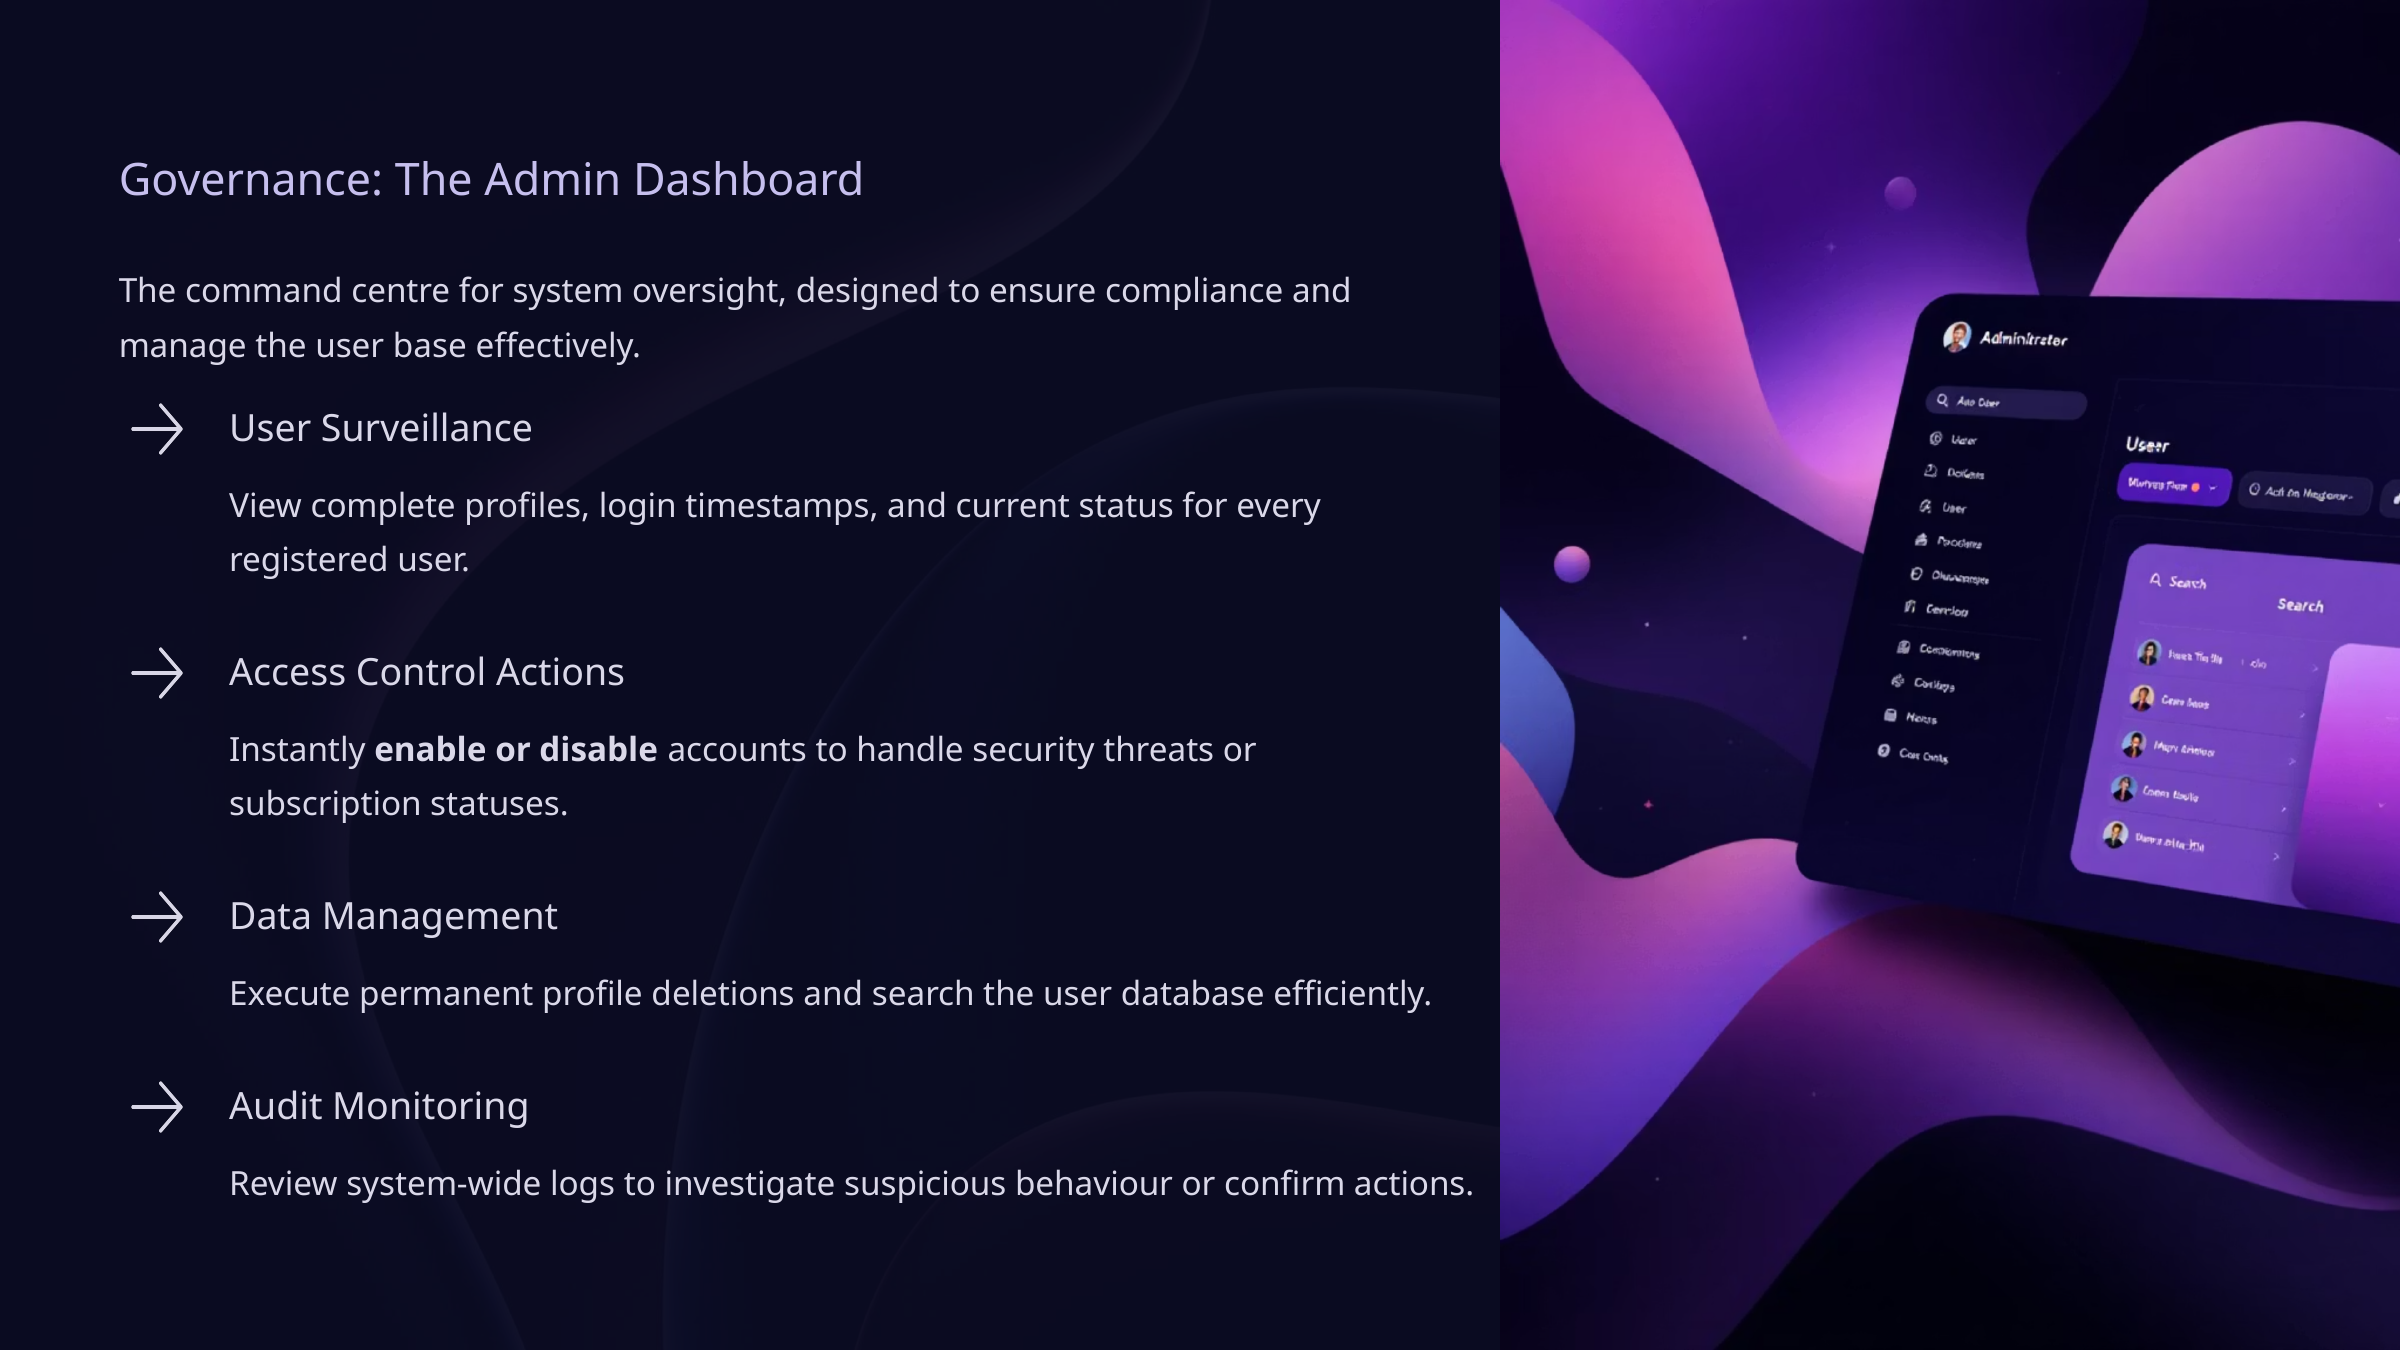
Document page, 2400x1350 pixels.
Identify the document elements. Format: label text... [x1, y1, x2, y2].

text_box Execute permanent profile deletions and search the user database efficiently. [229, 957, 1381, 1013]
picture [1499, 0, 2400, 1350]
text_box Data Management [229, 890, 607, 938]
picture [131, 403, 183, 455]
text_box Review system-wide logs to investigate suspicious behaviour or confirm actions. [229, 1147, 1381, 1203]
text_box The command centre for system oversight, designed to ensure compliance and manage the user base effectively. [118, 255, 1382, 364]
picture [131, 647, 183, 699]
text_box Governance: The Admin Dashboard [118, 147, 901, 205]
text_box Instantly enable or disable accounts to handle security threats or subscription statuses. [229, 713, 1381, 823]
picture [131, 1081, 183, 1133]
text_box Access Control Actions [229, 646, 659, 694]
text_box Audit Monitoring [229, 1080, 607, 1128]
text_box View complete profiles, login timestamps, and current status for every registered user. [229, 469, 1381, 579]
picture [131, 891, 183, 943]
text_box User Surveillance [229, 402, 607, 450]
